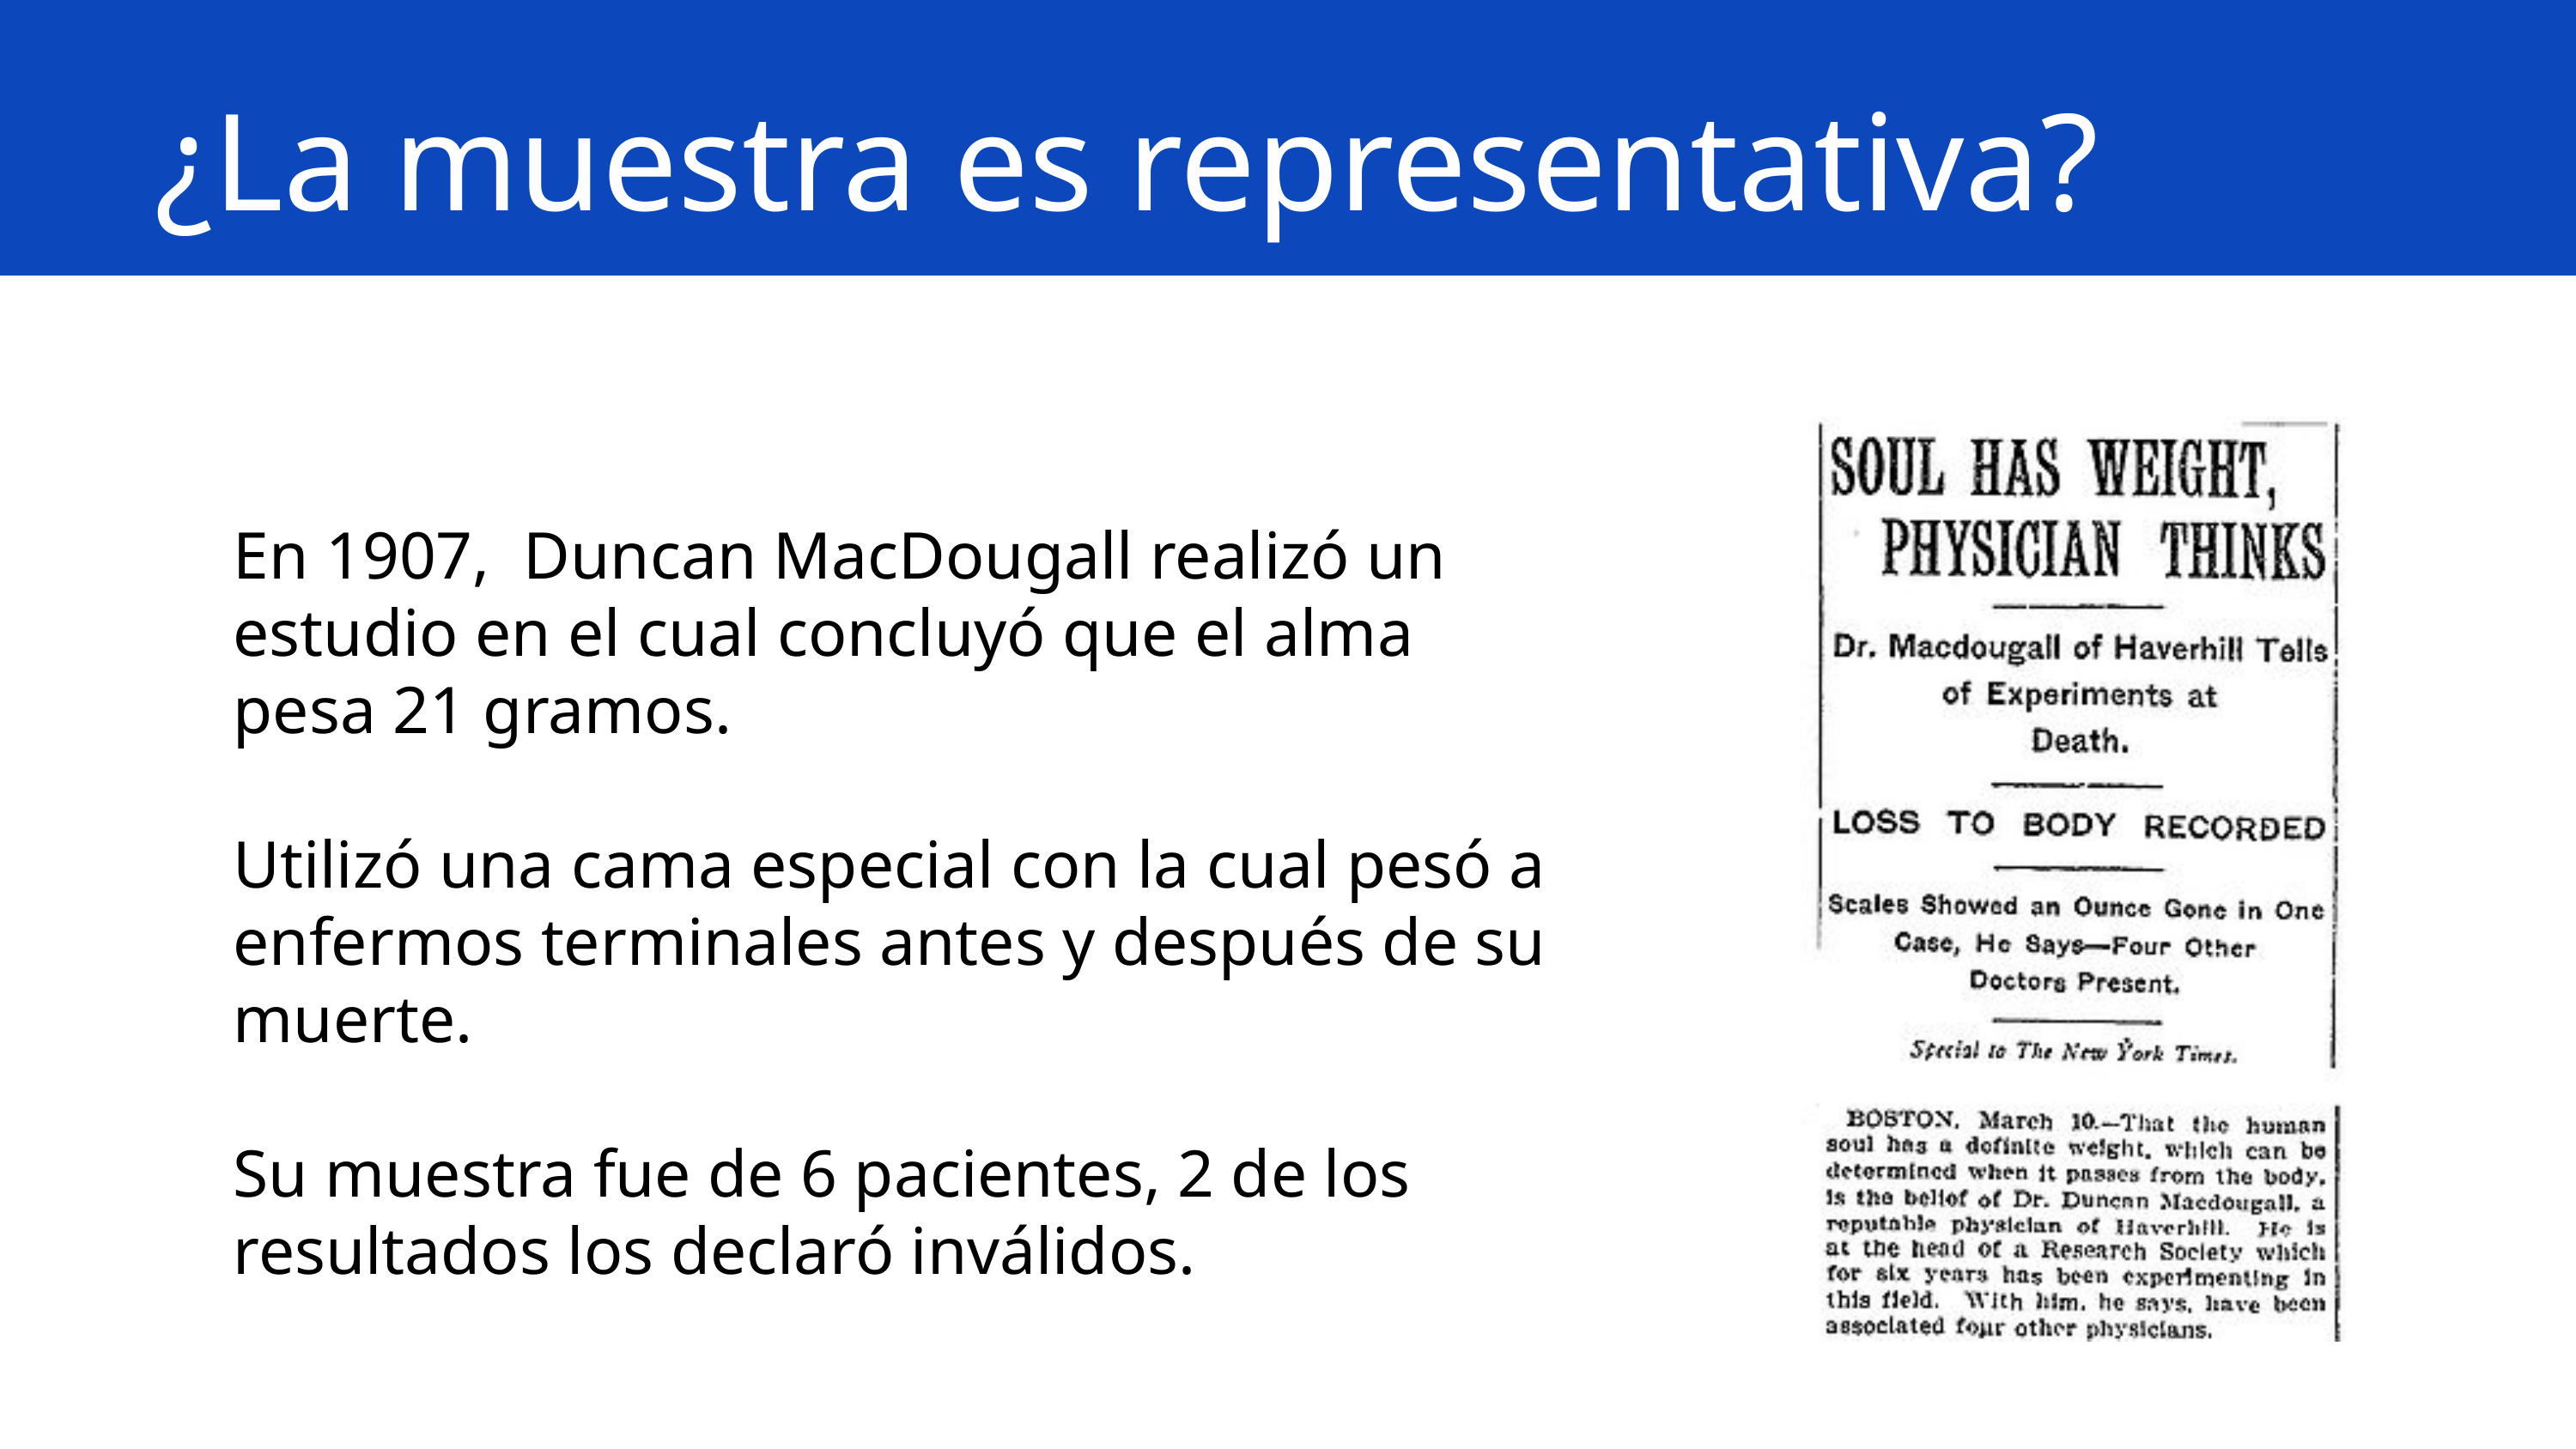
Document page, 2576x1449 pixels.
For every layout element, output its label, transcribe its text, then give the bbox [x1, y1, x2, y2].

picture [1800, 397, 2356, 1342]
text_box ¿La muestra es representativa? [155, 44, 2364, 238]
text_box [366, 449, 1795, 1063]
text_box En 1907, Duncan MacDougall realizó un estudio en el cual concluyó que el alma pesa 21 gramos. Utilizó una cama especial con la cual pesó a enfermos terminales antes y después de su muerte. Su muestra fue de 6 pacientes, 2 de los resultados los declaró inválidos. [220, 508, 1587, 1090]
text_box [0, 0, 2576, 276]
